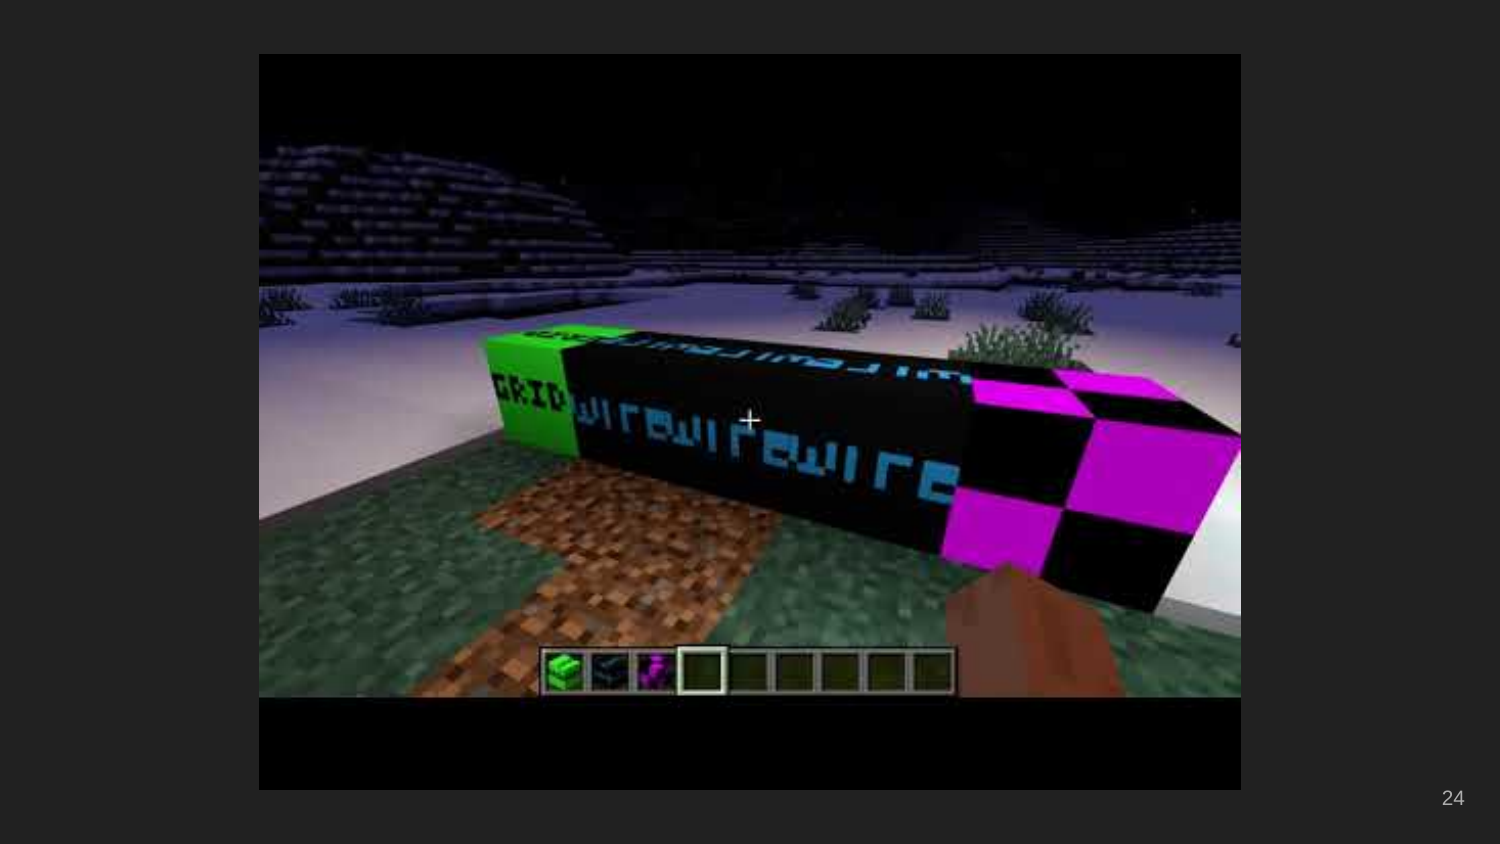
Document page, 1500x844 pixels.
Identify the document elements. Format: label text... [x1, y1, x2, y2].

slide_number ‹#› [1389, 764, 1480, 830]
picture [259, 54, 1241, 790]
